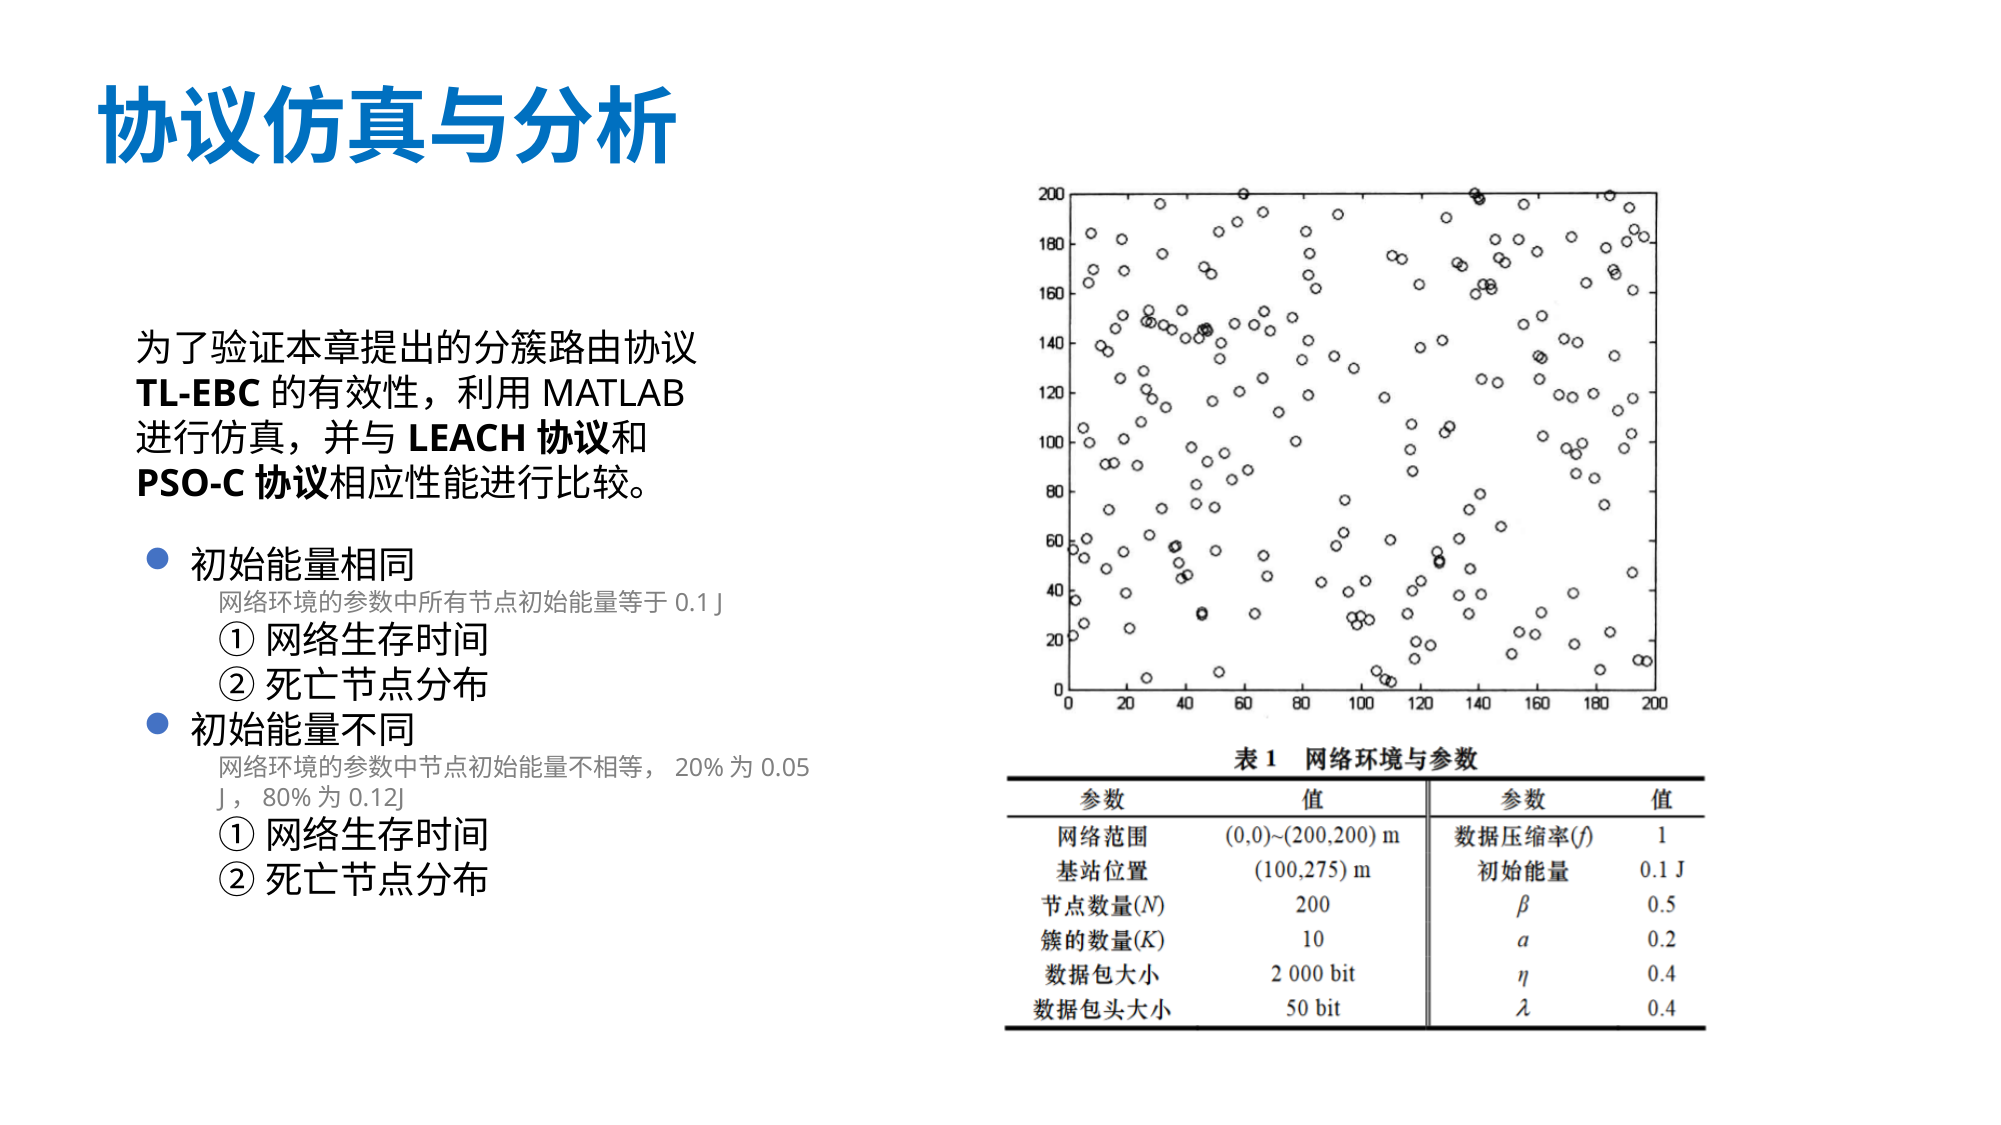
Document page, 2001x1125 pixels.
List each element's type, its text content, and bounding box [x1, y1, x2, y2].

title 协议仿真与分析 [80, 53, 1223, 207]
picture [985, 731, 1750, 1037]
text_box 为了验证本章提出的分簇路由协议TL-EBC的有效性，利用MATLAB进行仿真，并与LEACH协议和PSO-C协议相应性能进行比较。 [121, 317, 718, 512]
text_box 初始能量相同 网络环境的参数中所有节点初始能量等于0.1 J ①网络生存时间 ②死亡节点分布 初始能量不同 网络环境的参数中节点初始能量不相等，20%为0.05 J，80%为0.12J ①网络生存时间 ②死亡节点分布 [128, 534, 850, 954]
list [1007, 174, 1728, 721]
